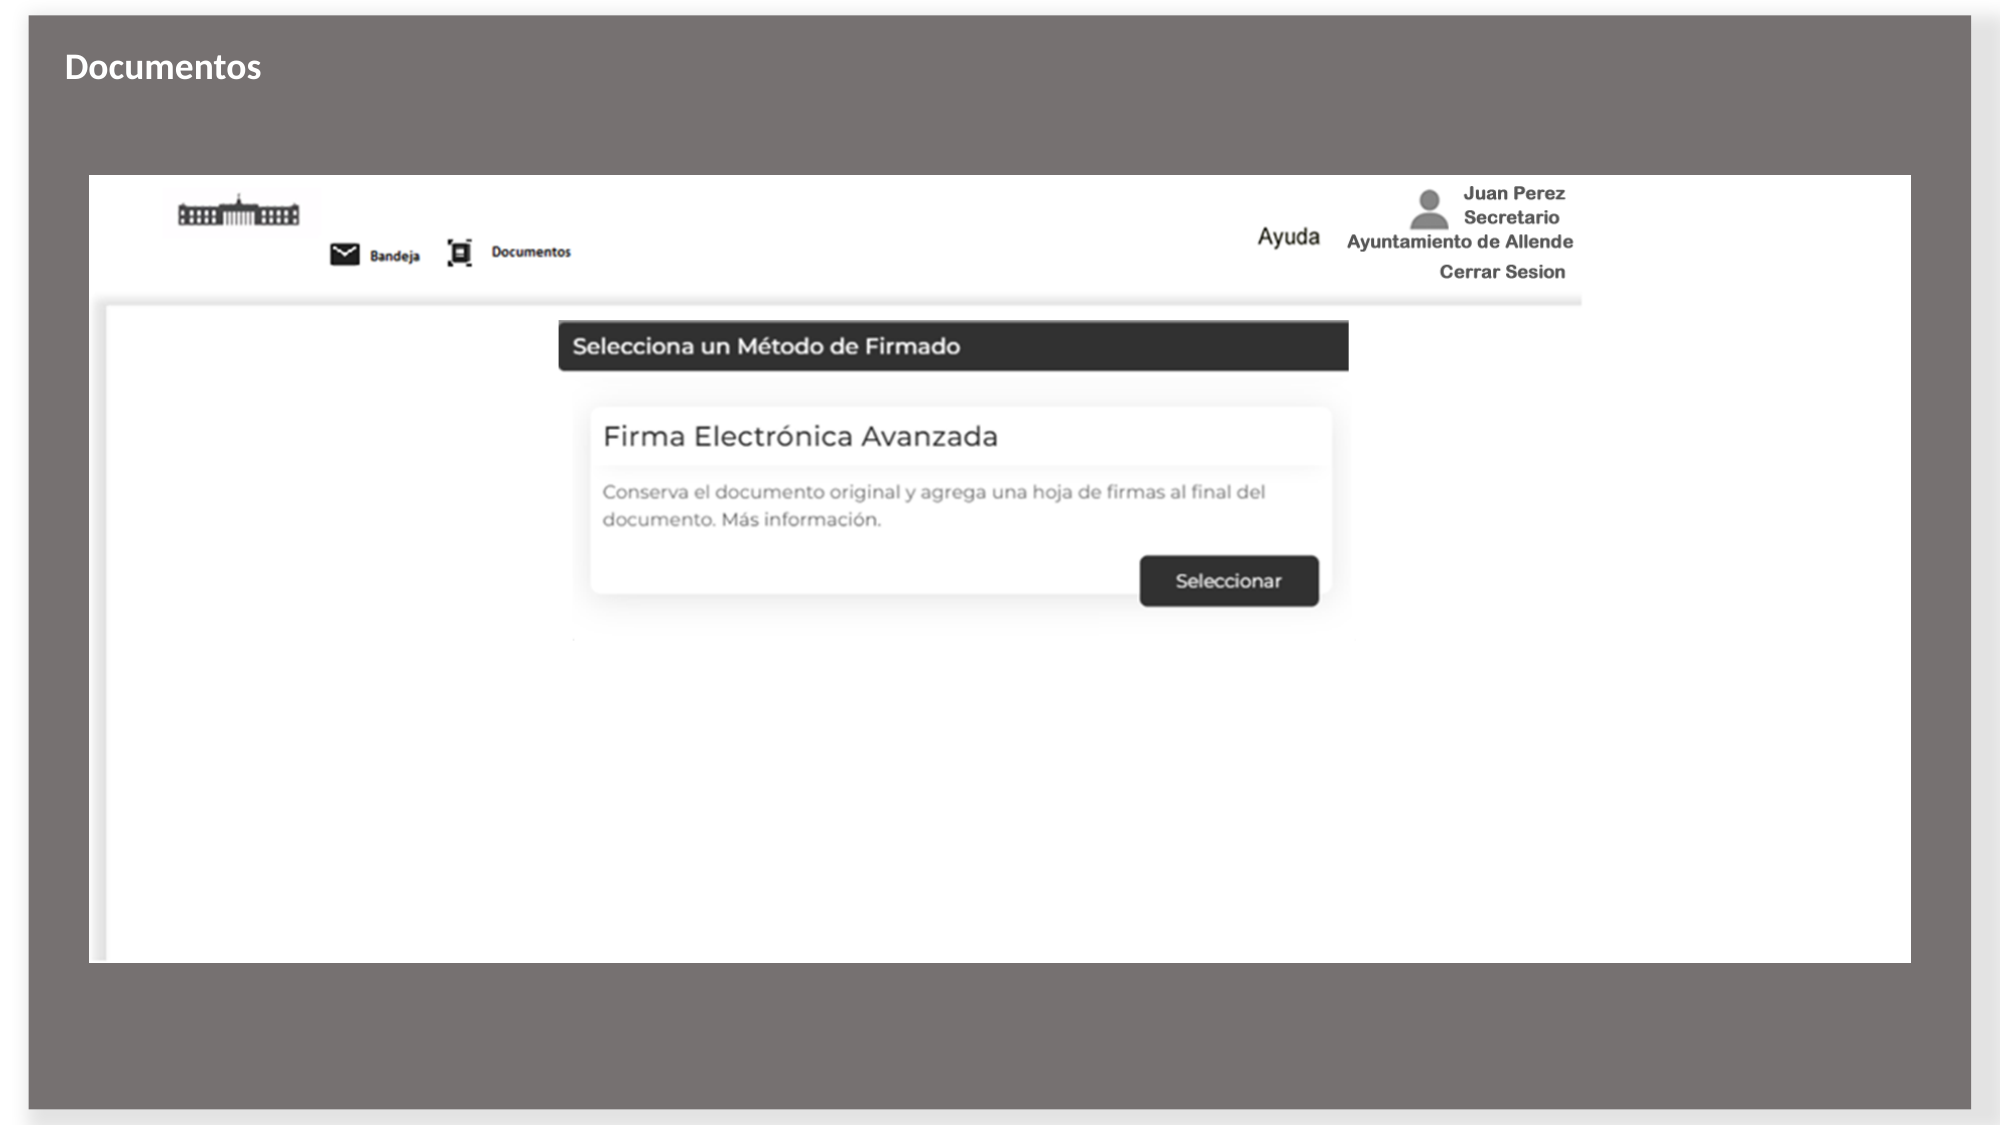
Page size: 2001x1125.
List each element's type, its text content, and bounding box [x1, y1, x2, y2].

text_box Documentos [49, 34, 460, 95]
picture [89, 175, 1911, 963]
text_box [28, 14, 1972, 1110]
text_box [0, 0, 500, 172]
